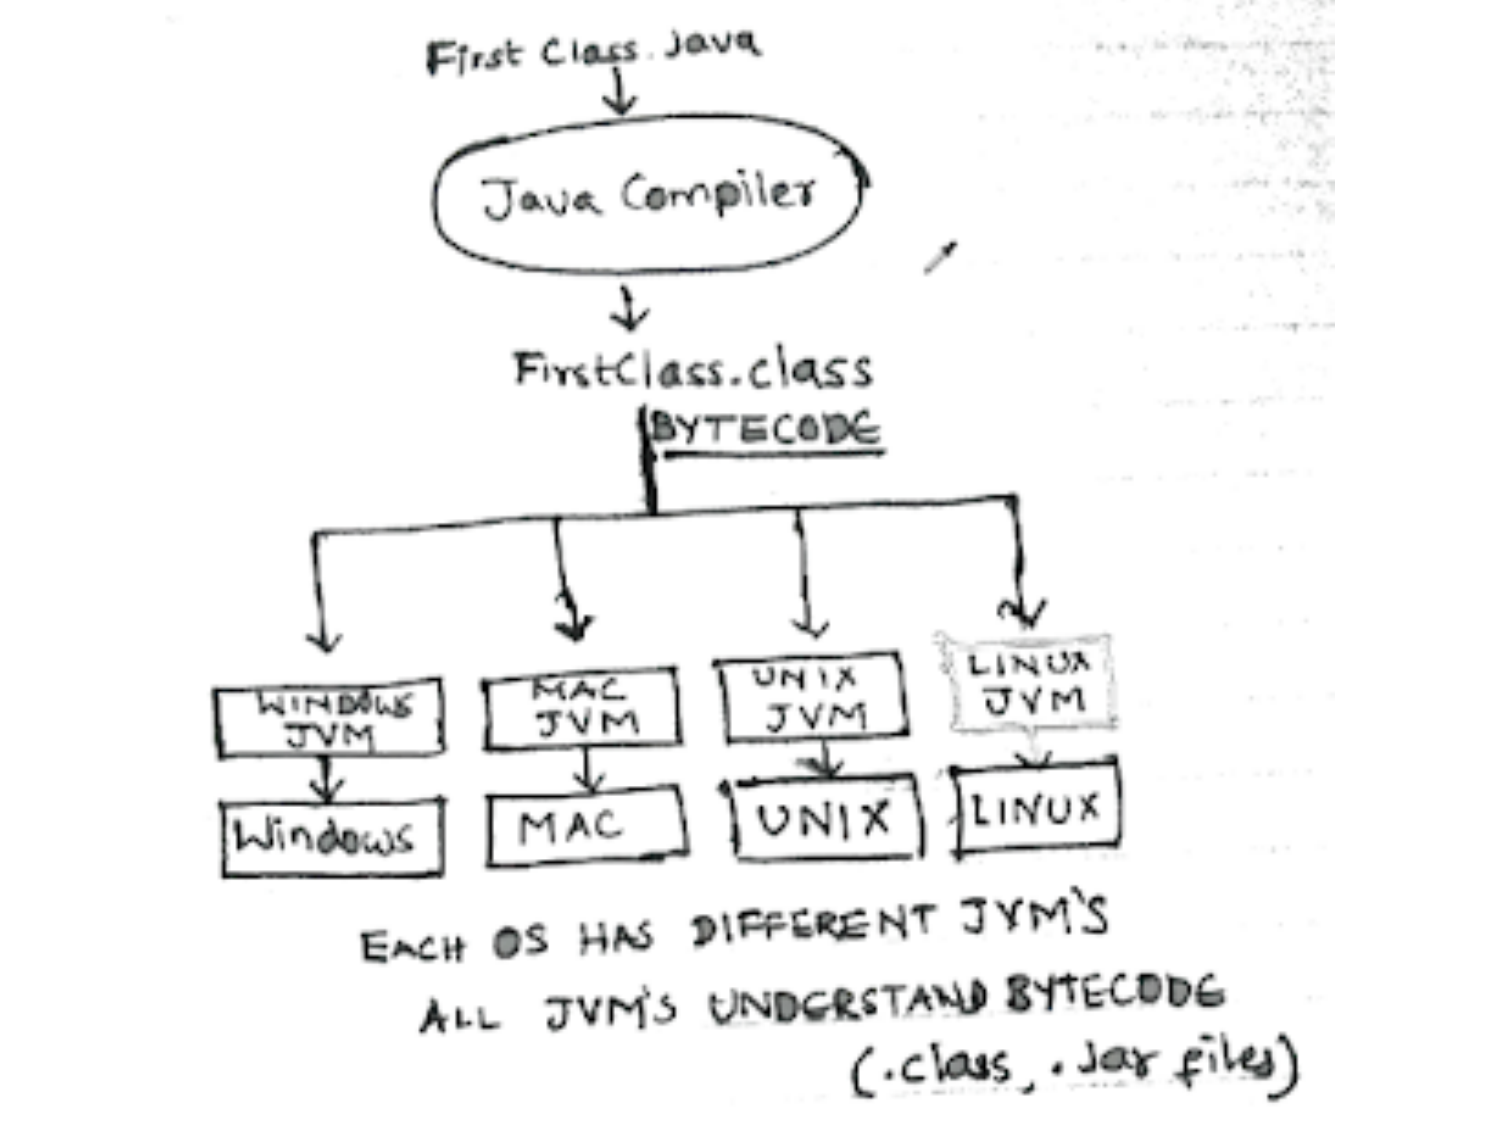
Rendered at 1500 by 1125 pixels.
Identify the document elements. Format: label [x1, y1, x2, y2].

picture [165, 0, 1335, 1125]
